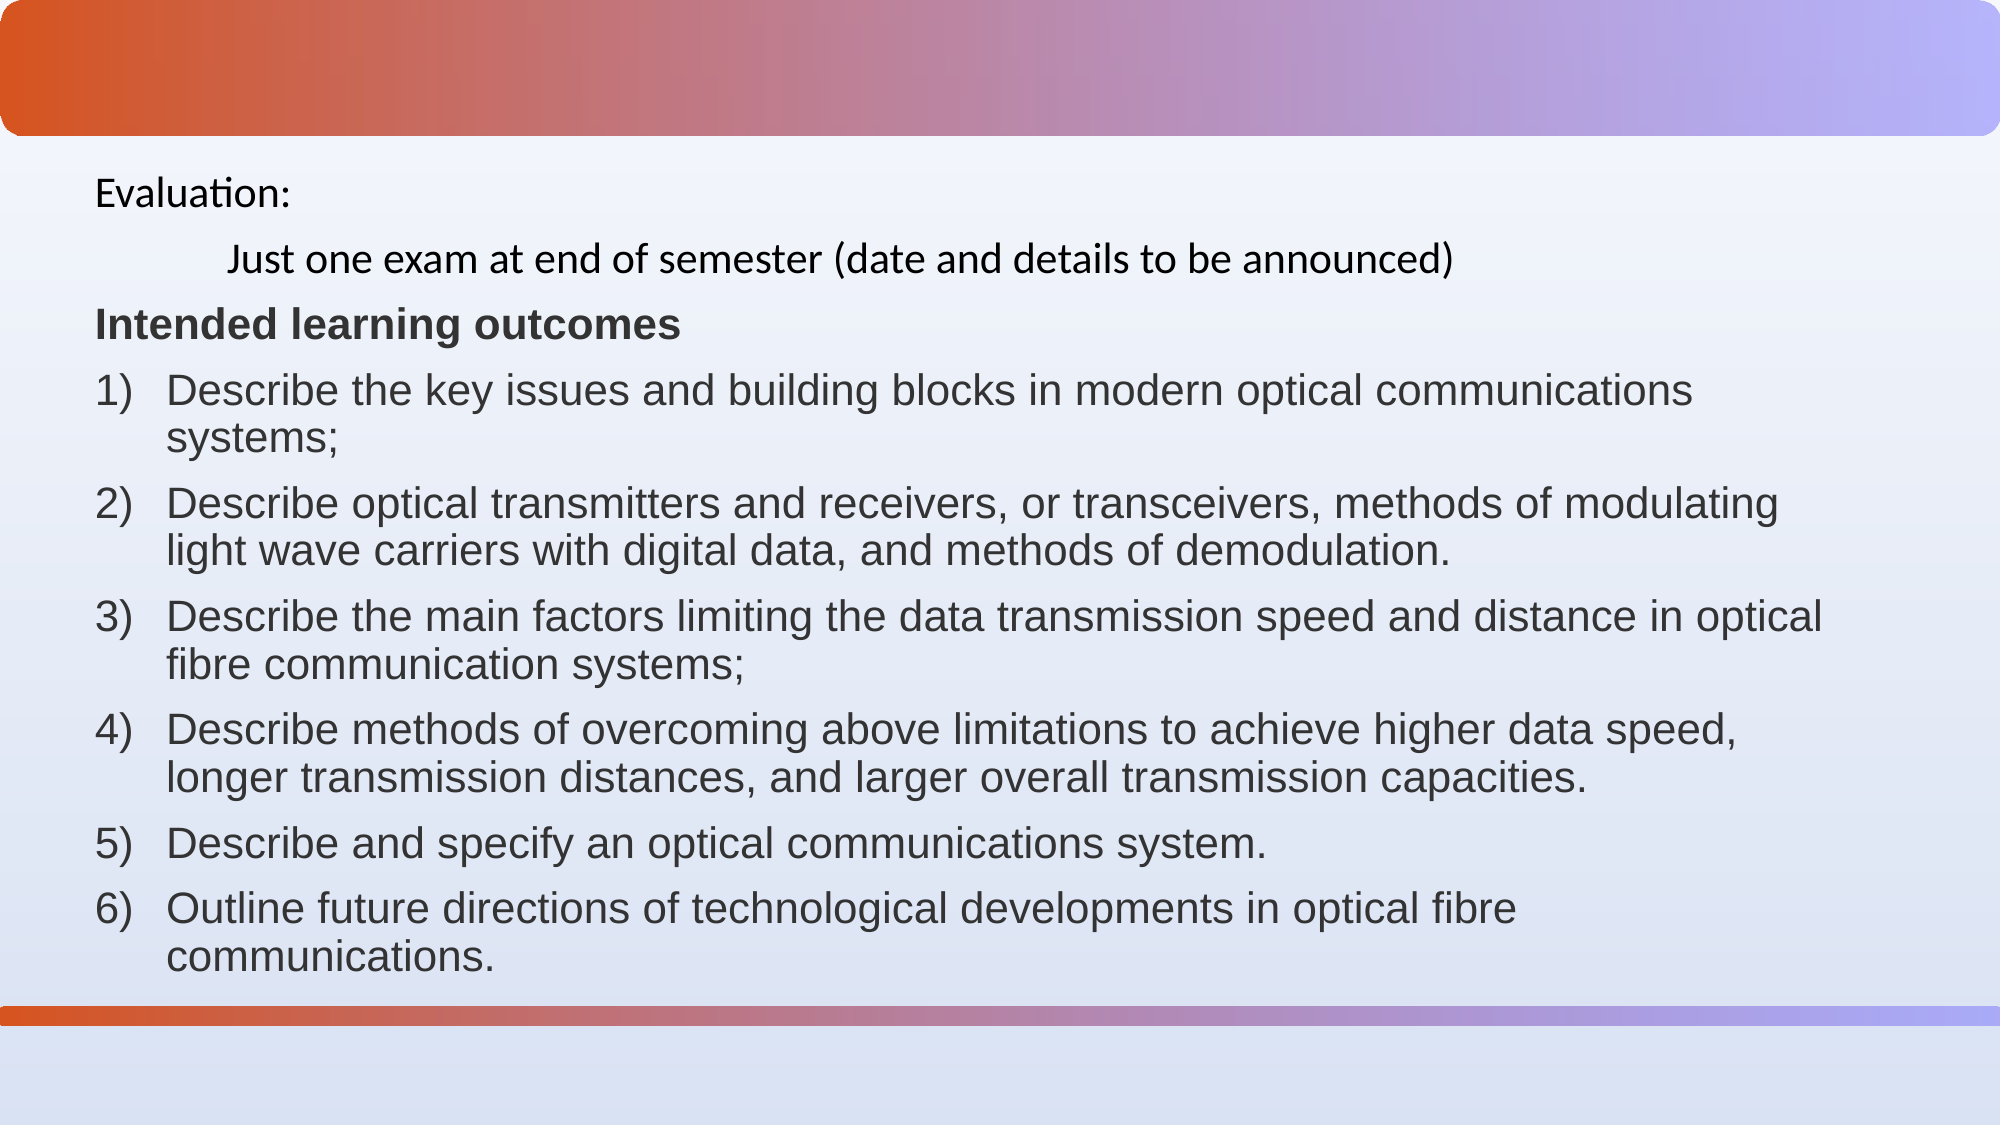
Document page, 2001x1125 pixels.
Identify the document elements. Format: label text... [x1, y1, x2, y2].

text_box [0, 0, 2000, 137]
subtitle Evaluation: Just one exam at end of semester (date and details to be announced) Intended learning outcomes Describe the key issues and building blocks in modern optical communications systems; Describe optical transmitters and receivers, or transceivers, methods of modulating light wave carriers with digital data, and methods of demodulation. Describe the main factors limiting the data transmission speed and distance in optical fibre communication systems; Describe methods of overcoming above limitations to achieve higher data speed, longer transmission distances, and larger overall transmission capacities. Describe and specify an optical communications system. Outline future directions of technological developments in optical fibre communications. [79, 162, 1865, 994]
text_box [0, 1005, 2000, 1027]
